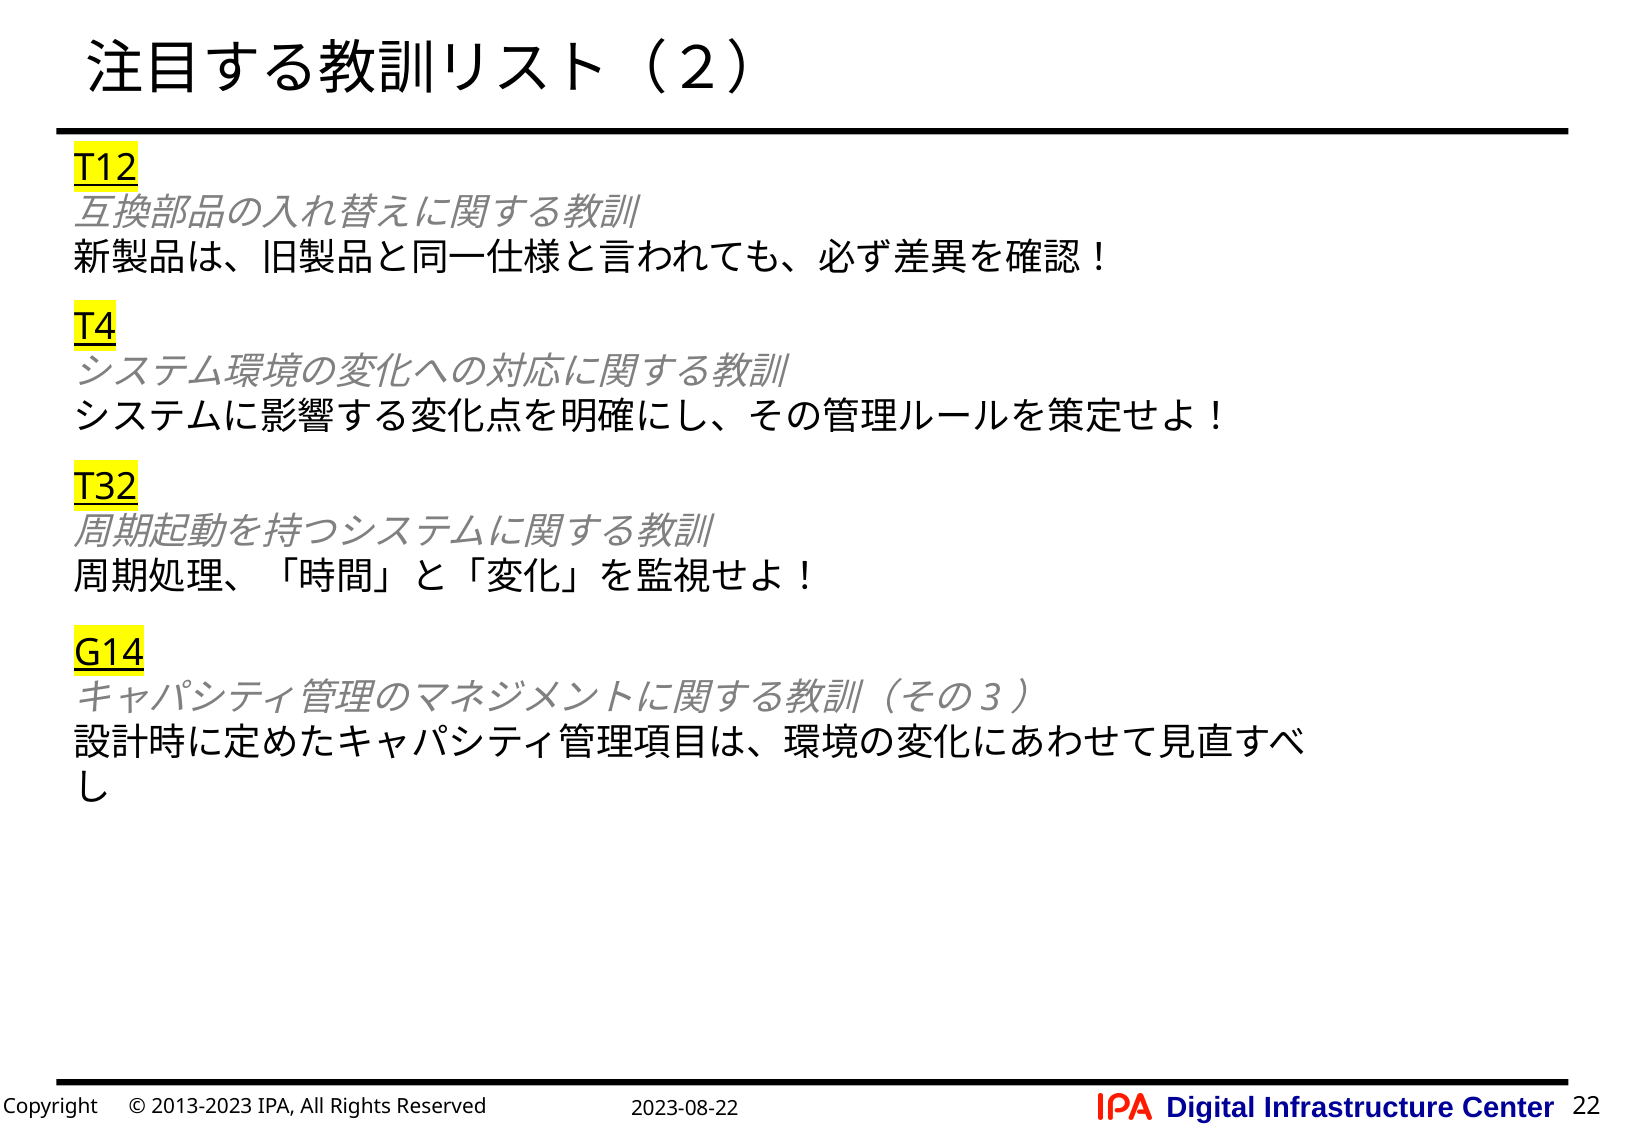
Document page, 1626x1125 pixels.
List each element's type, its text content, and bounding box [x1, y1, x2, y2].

title 注目する教訓リスト（２） [70, 17, 1311, 113]
picture [1098, 1093, 1152, 1120]
text_box T32 周期起動を持つシステムに関する教訓 周期処理、「時間」と「変化」を監視せよ！ [58, 454, 1359, 605]
text_box G14 キャパシティ管理のマネジメントに関する教訓（その3） 設計時に定めたキャパシティ管理項目は、環境の変化にあわせて見直すべし [58, 620, 1323, 815]
text_box T4 システム環境の変化への対応に関する教訓 システムに影響する変化点を明確にし、その管理ルールを策定せよ！ [58, 295, 1536, 445]
text_box T12 互換部品の入れ替えに関する教訓 新製品は、旧製品と同一仕様と言われても、必ず差異を確認！ [58, 135, 1241, 286]
